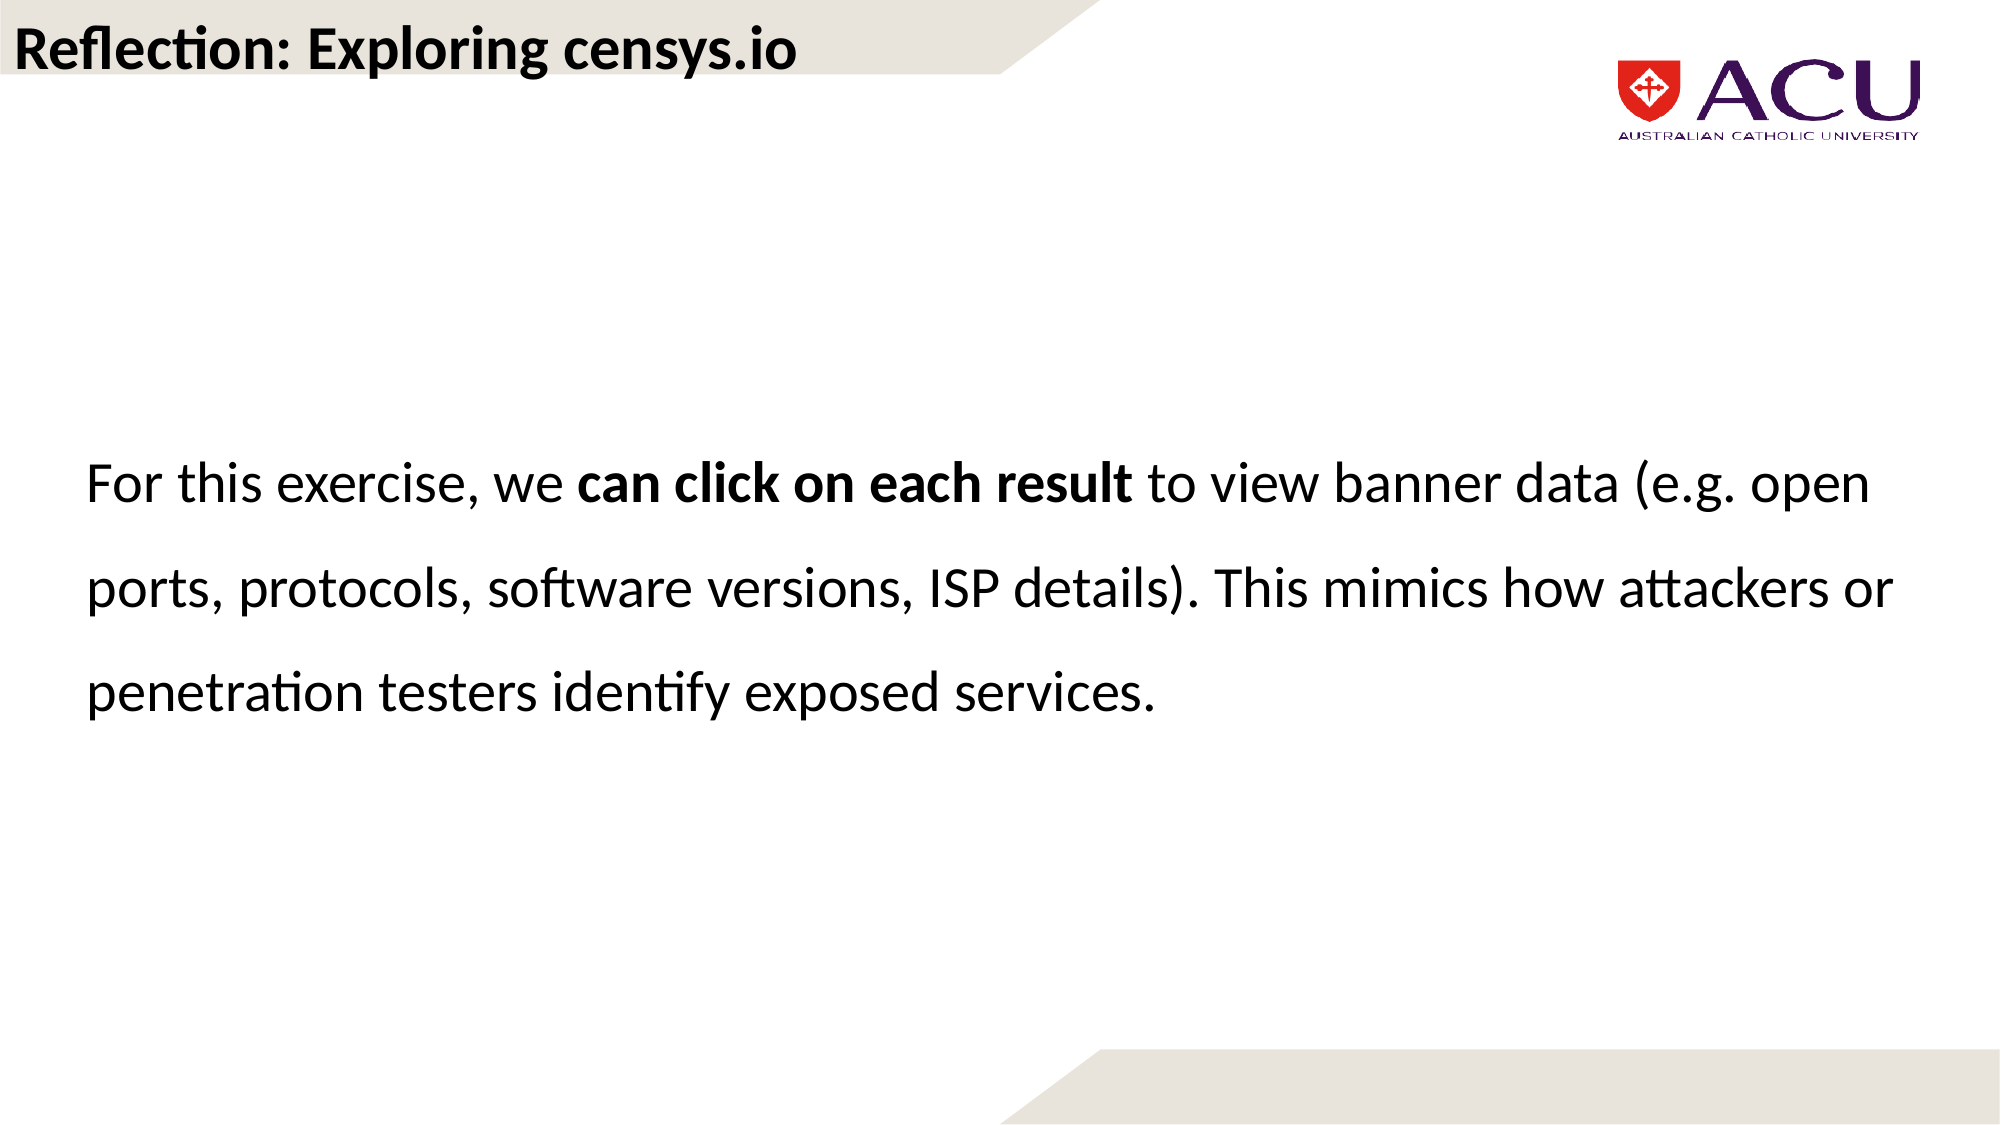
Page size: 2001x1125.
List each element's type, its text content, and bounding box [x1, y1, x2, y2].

text_box Reflection: Exploring censys.io [0, 0, 2000, 90]
picture [1618, 90, 1920, 140]
text_box For this exercise, we can click on each result to view banner data (e.g. open ports, protocols, software versions, ISP details). This mimics how attackers or penetration testers identify exposed services. [72, 401, 1928, 731]
